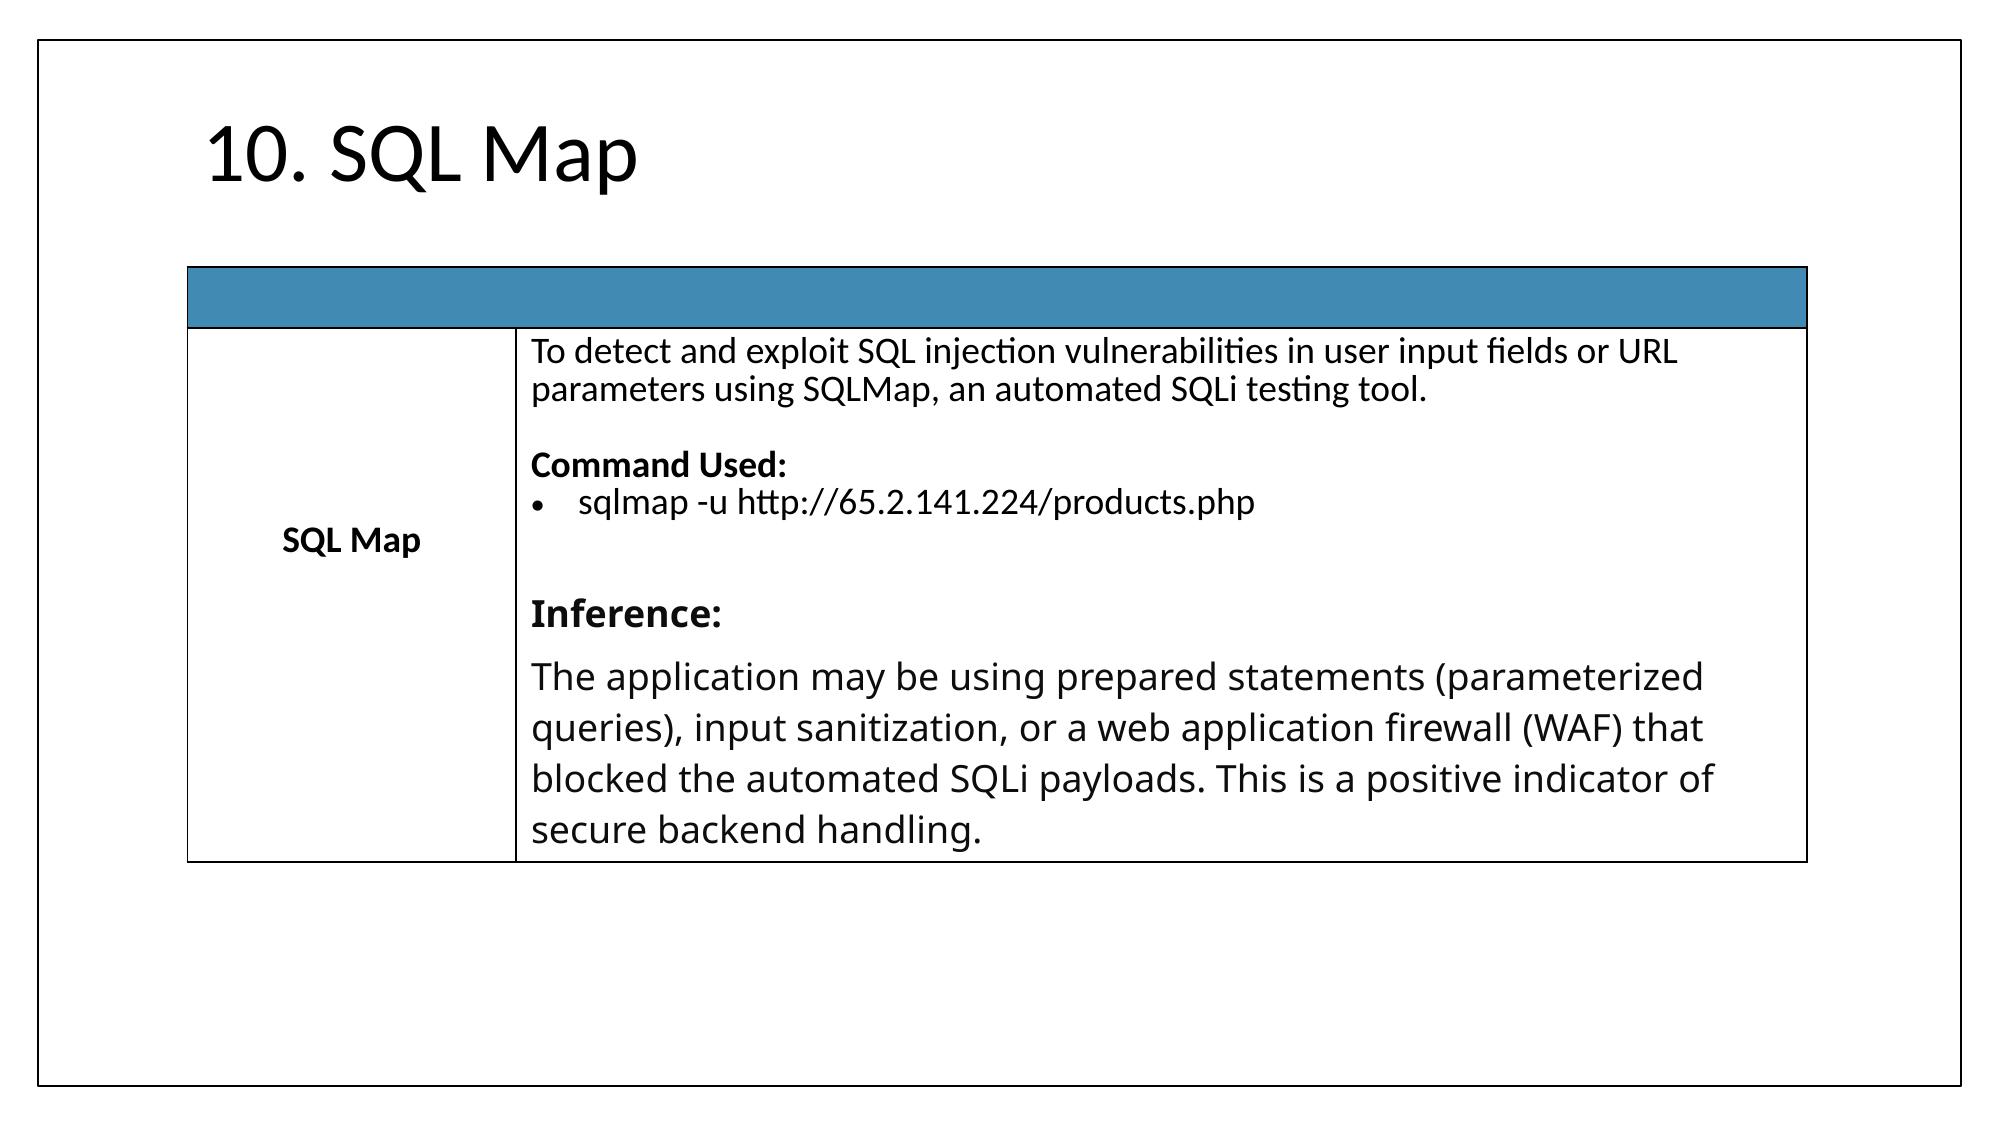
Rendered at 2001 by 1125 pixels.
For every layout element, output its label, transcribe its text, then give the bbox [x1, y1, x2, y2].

title 10. SQL Map [187, 99, 1808, 208]
table_header To detect and exploit SQL injection vulnerabilities in user input fields or URL parameters using SQLMap, an automated SQLi testing tool. Command Used: sqlmap -u http://65.2.141.224/products.php Inference: The application may be using prepared statements (parameterized queries), input sanitization, or a web application firewall (WAF) that blocked the automated SQLi payloads. This is a positive indicator of secure backend handling. [517, 329, 1806, 861]
table_header [188, 268, 1806, 327]
table_header SQL Map [188, 329, 515, 861]
